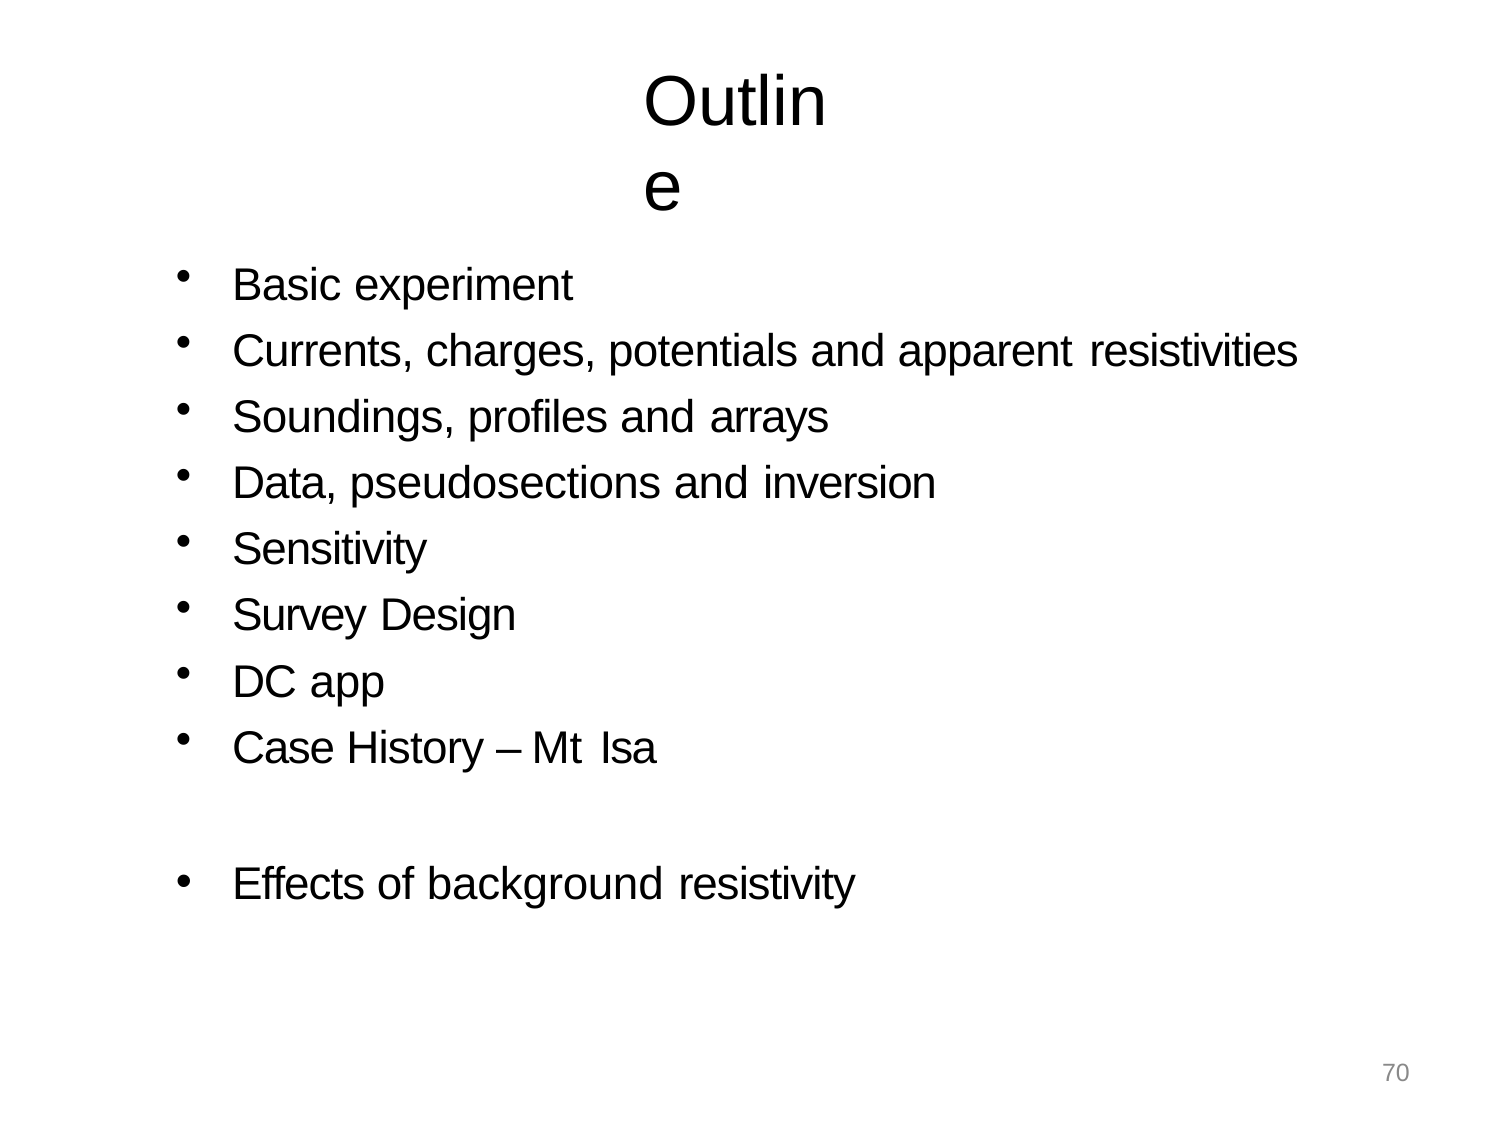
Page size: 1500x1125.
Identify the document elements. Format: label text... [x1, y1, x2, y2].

title Outline [641, 52, 859, 241]
text_box Basic experiment Currents, charges, potentials and apparent resistivities Soundings, profiles and arrays Data, pseudosections and inversion Sensitivity Survey Design DC app Case History – Mt Isa Effects of background resistivity [173, 241, 1301, 909]
slide_number 70 [1377, 1055, 1414, 1125]
